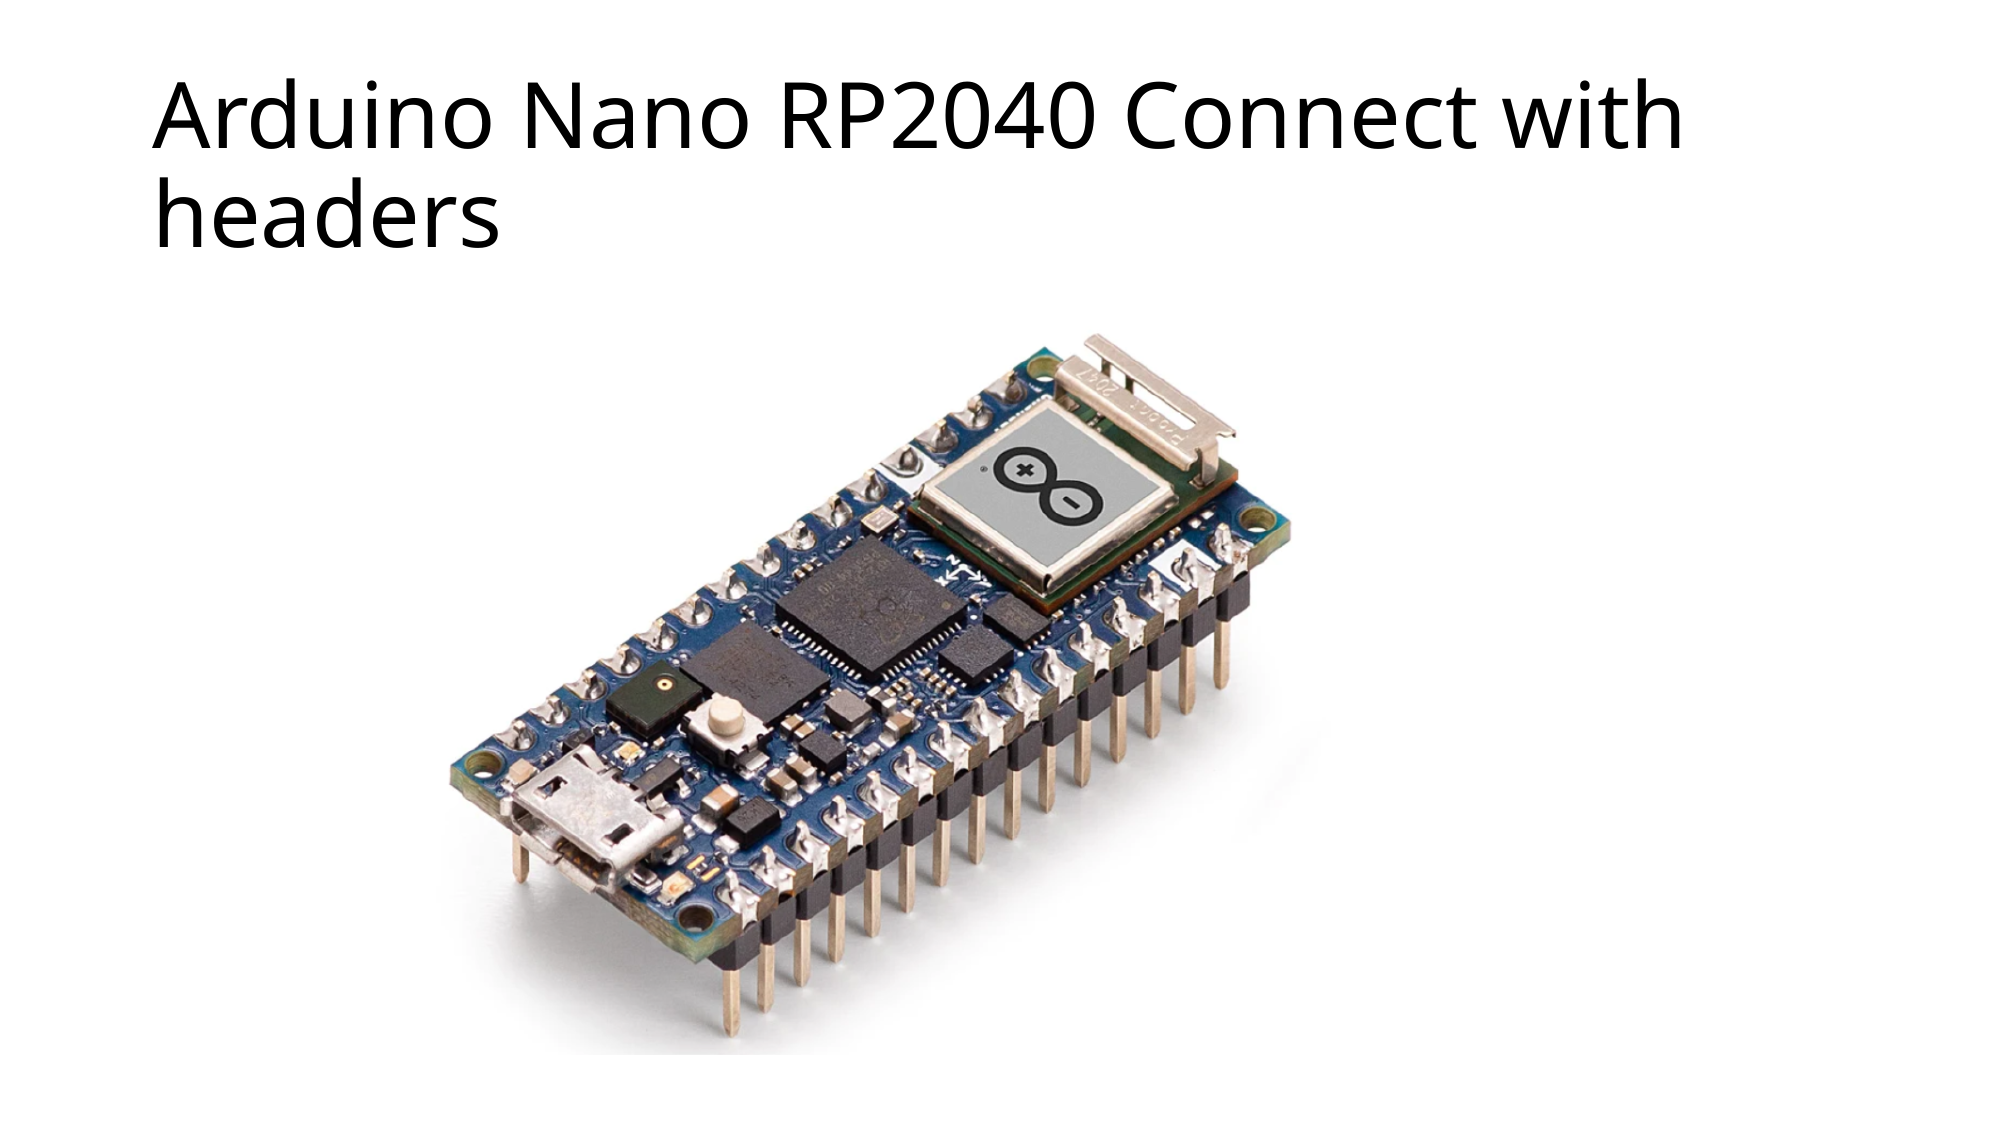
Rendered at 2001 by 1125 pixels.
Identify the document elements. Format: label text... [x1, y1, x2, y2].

title Arduino Nano RP2040 Connect with headers [137, 59, 1863, 278]
picture [362, 294, 1348, 1055]
